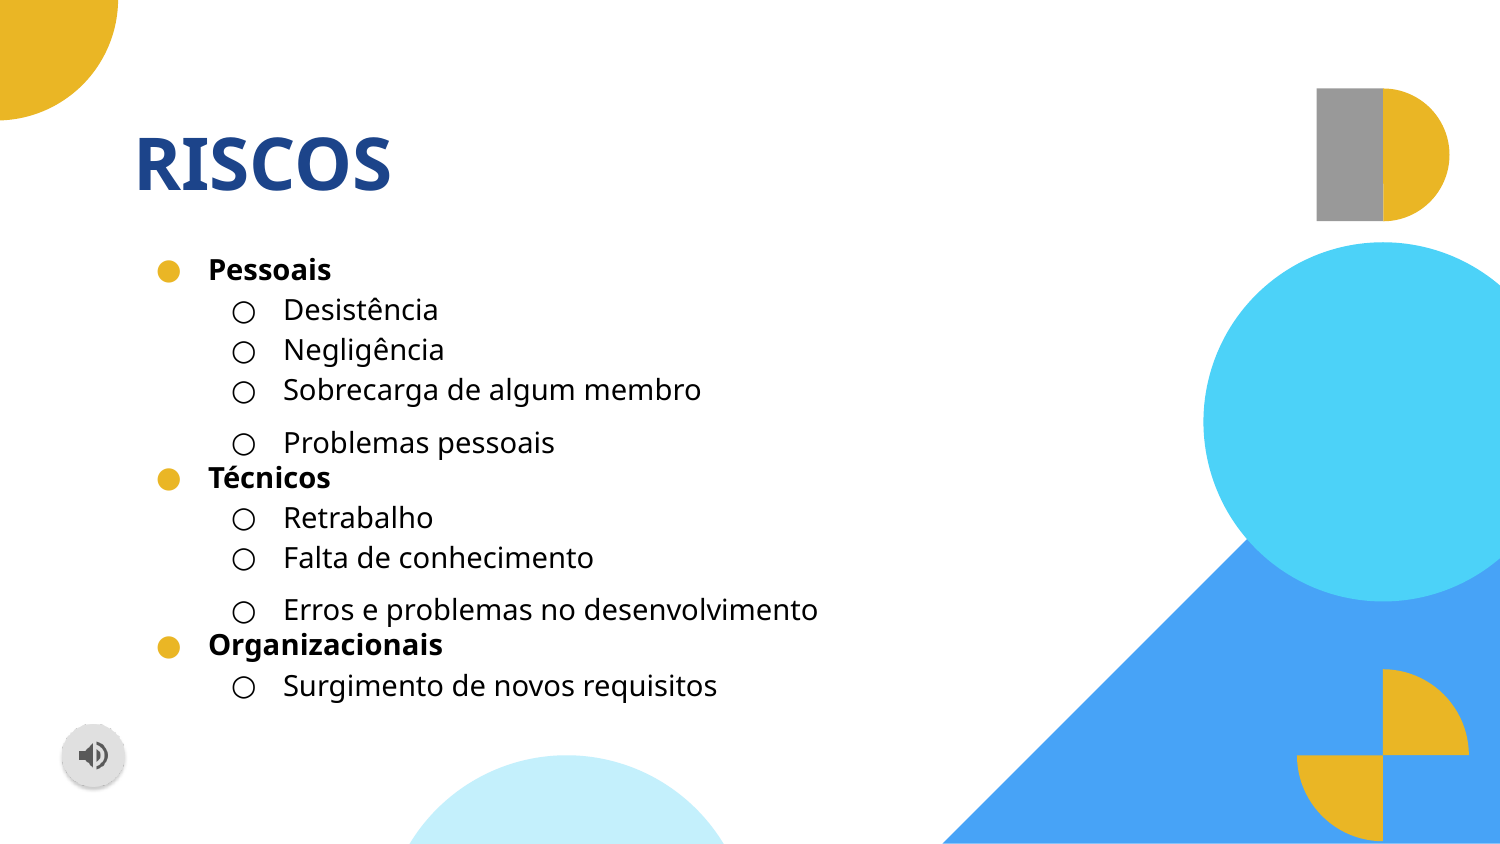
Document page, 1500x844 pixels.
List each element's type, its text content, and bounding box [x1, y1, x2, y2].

list Pessoais Desistência Negligência Sobrecarga de algum membro Problemas pessoais Técnicos Retrabalho Falta de conhecimento Erros e problemas no desenvolvimento Organizacionais Surgimento de novos requisitos [118, 299, 856, 654]
title RISCOS [118, 90, 856, 233]
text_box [1316, 88, 1450, 222]
picture [55, 717, 131, 793]
